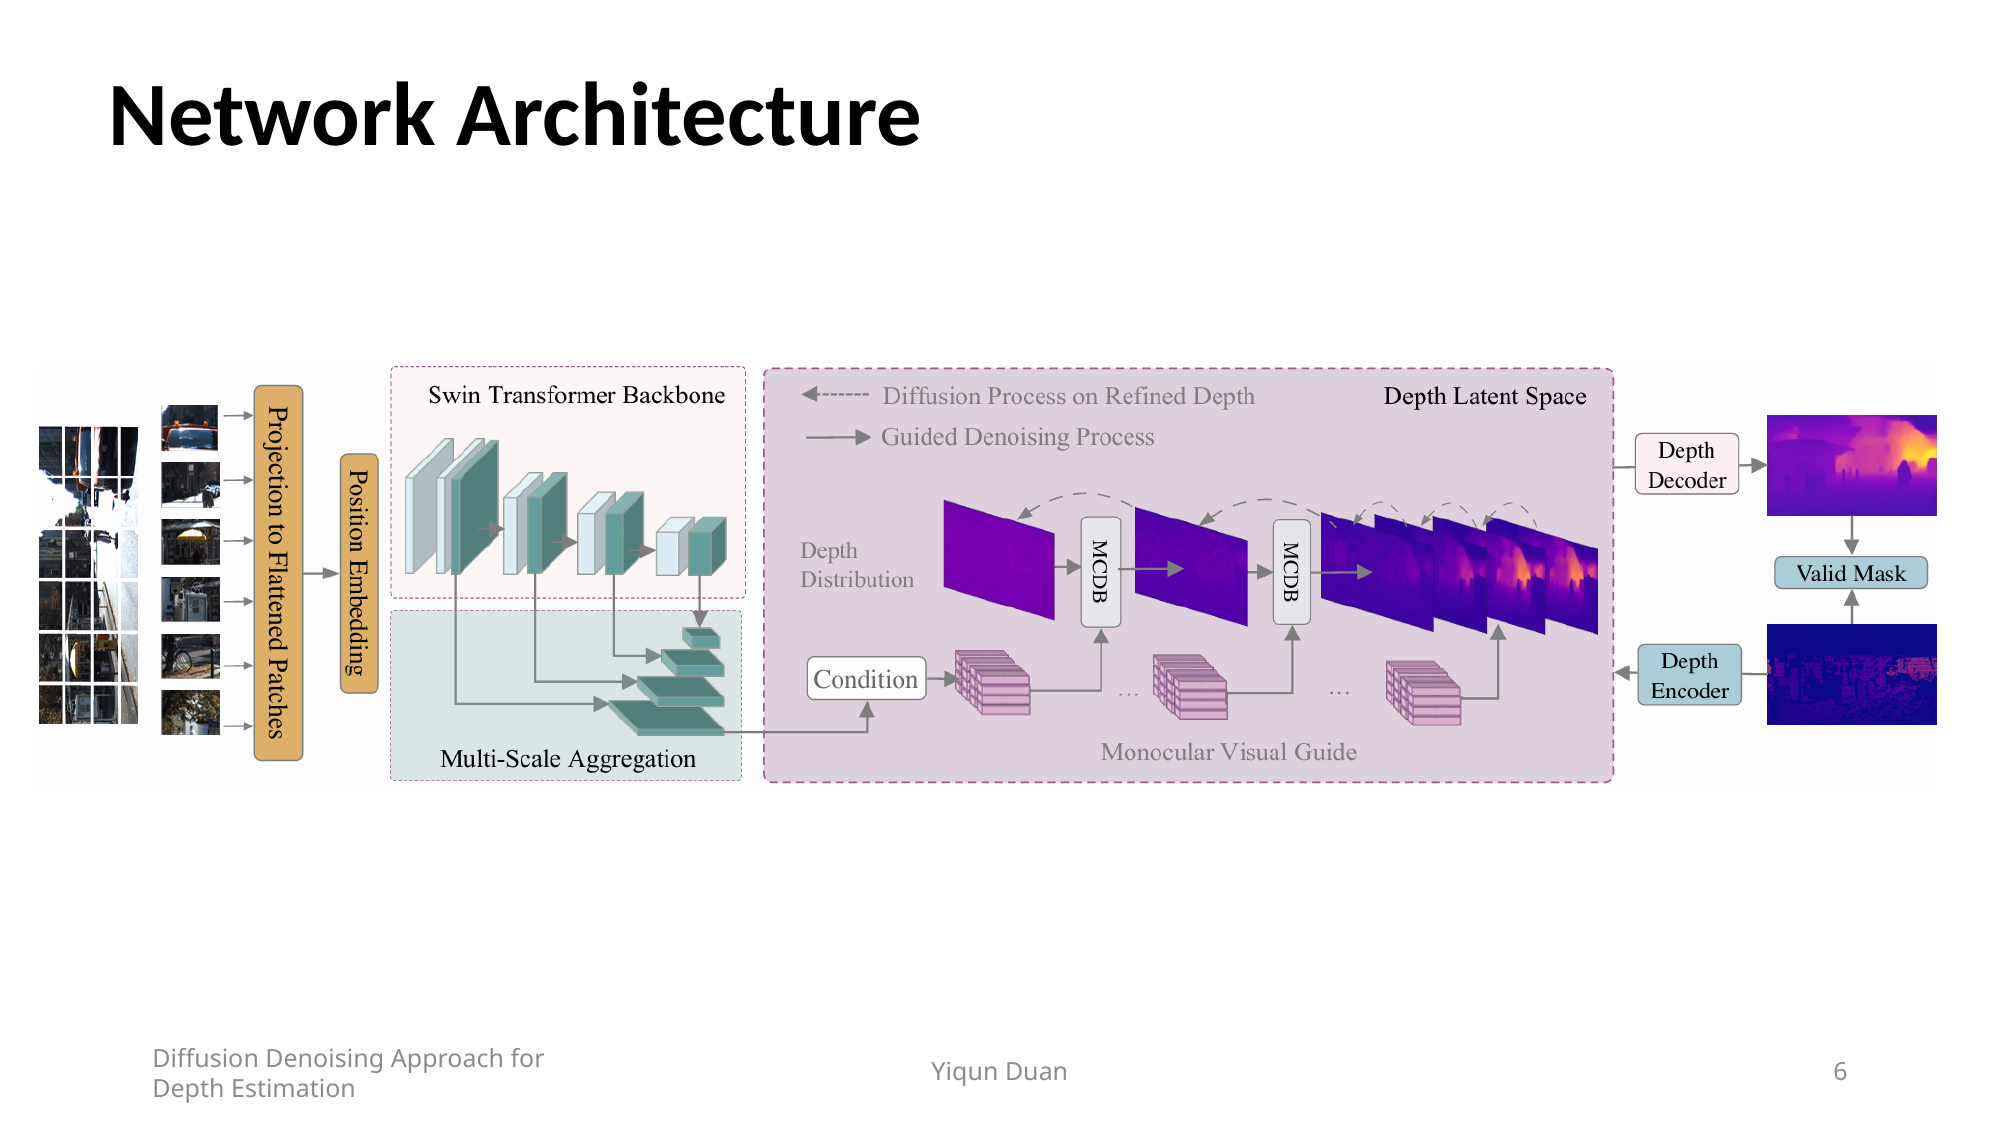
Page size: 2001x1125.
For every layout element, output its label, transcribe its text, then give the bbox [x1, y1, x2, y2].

title Network Architecture [94, 59, 1231, 170]
slide_number 5 [1412, 1042, 1863, 1103]
picture [0, 311, 2000, 814]
footer Yiqun Duan [662, 1042, 1338, 1103]
slide_number Diffusion Denoising Approach for Depth Estimation [137, 1042, 588, 1103]
